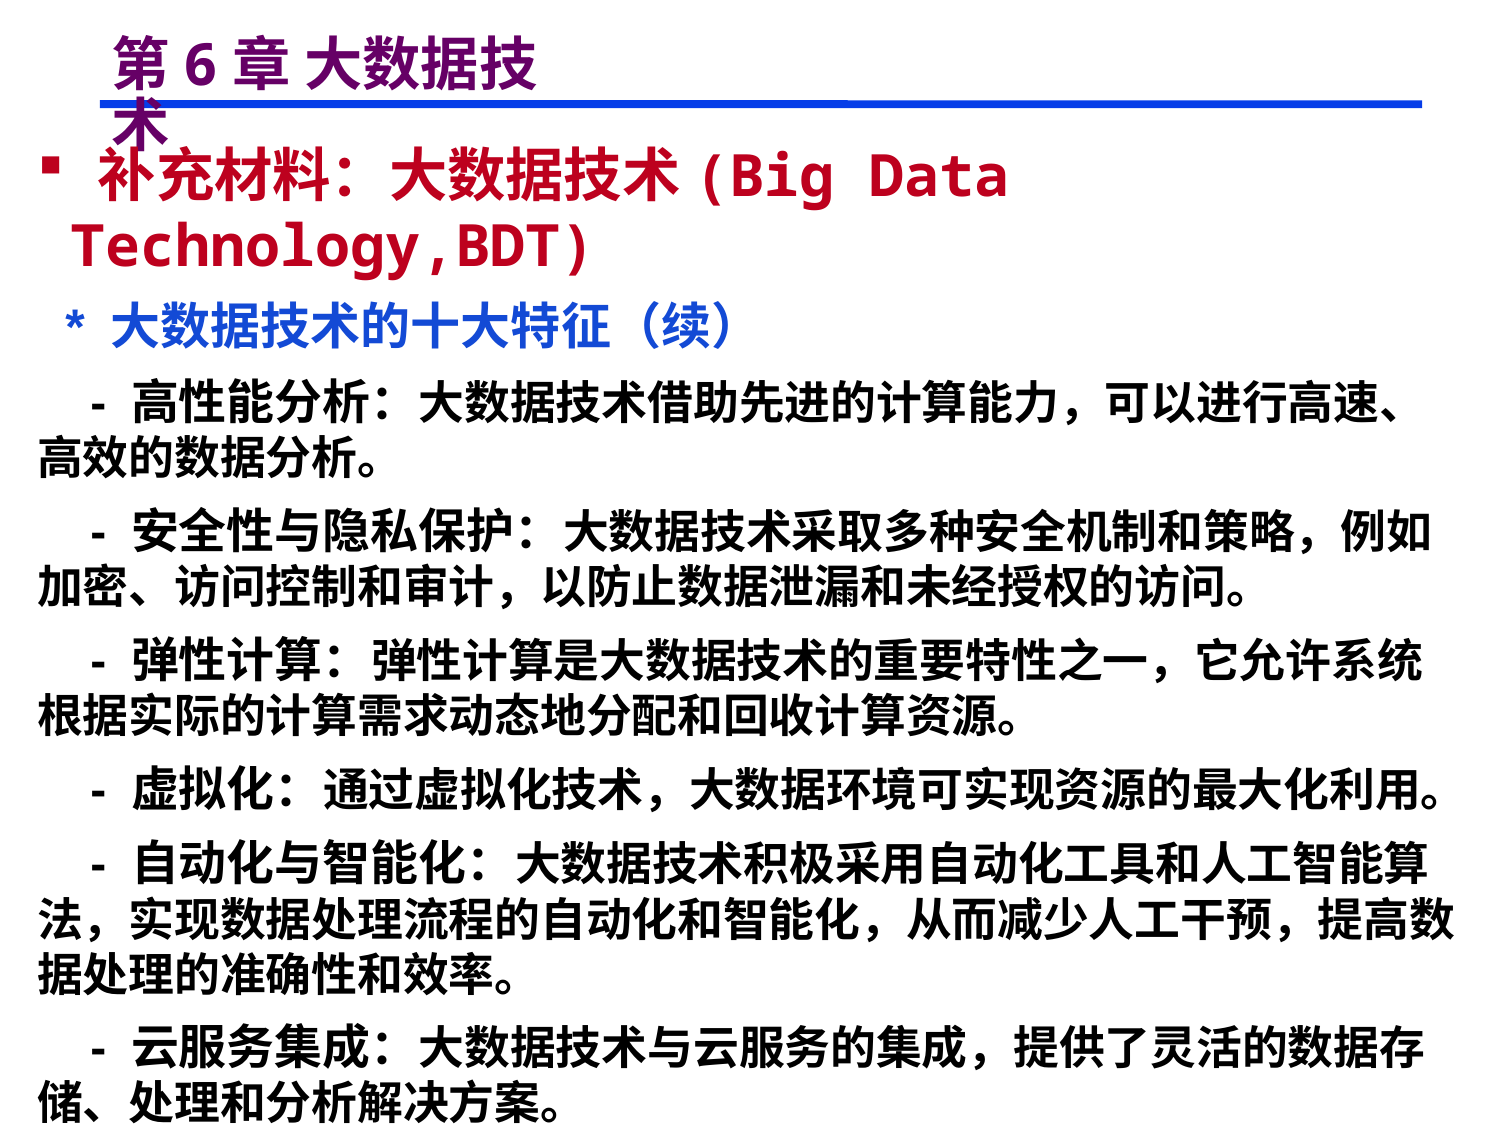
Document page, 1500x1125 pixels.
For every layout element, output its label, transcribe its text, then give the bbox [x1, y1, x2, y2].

title 第6章 大数据技术 [100, 32, 593, 129]
subtitle 补充材料：大数据技术(Big Data Technology,BDT) * 大数据技术的十大特征（续） - 高性能分析：大数据技术借助先进的计算能力，可以进行高速、高效的数据分析。 - 安全性与隐私保护：大数据技术采取多种安全机制和策略，例如加密、访问控制和审计，以防止数据泄漏和未经授权的访问。 - 弹性计算：弹性计算是大数据技术的重要特性之一，它允许系统根据实际的计算需求动态地分配和回收计算资源。 - 虚拟化：通过虚拟化技术，大数据环境可实现资源的最大化利用。 - 自动化与智能化：大数据技术积极采用自动化工具和人工智能算法，实现数据处理流程的自动化和智能化，从而减少人工干预，提高数据处理的准确性和效率。 - 云服务集成：大数据技术与云服务的集成，提供了灵活的数据存储、处理和分析解决方案。 [21, 129, 1482, 1071]
